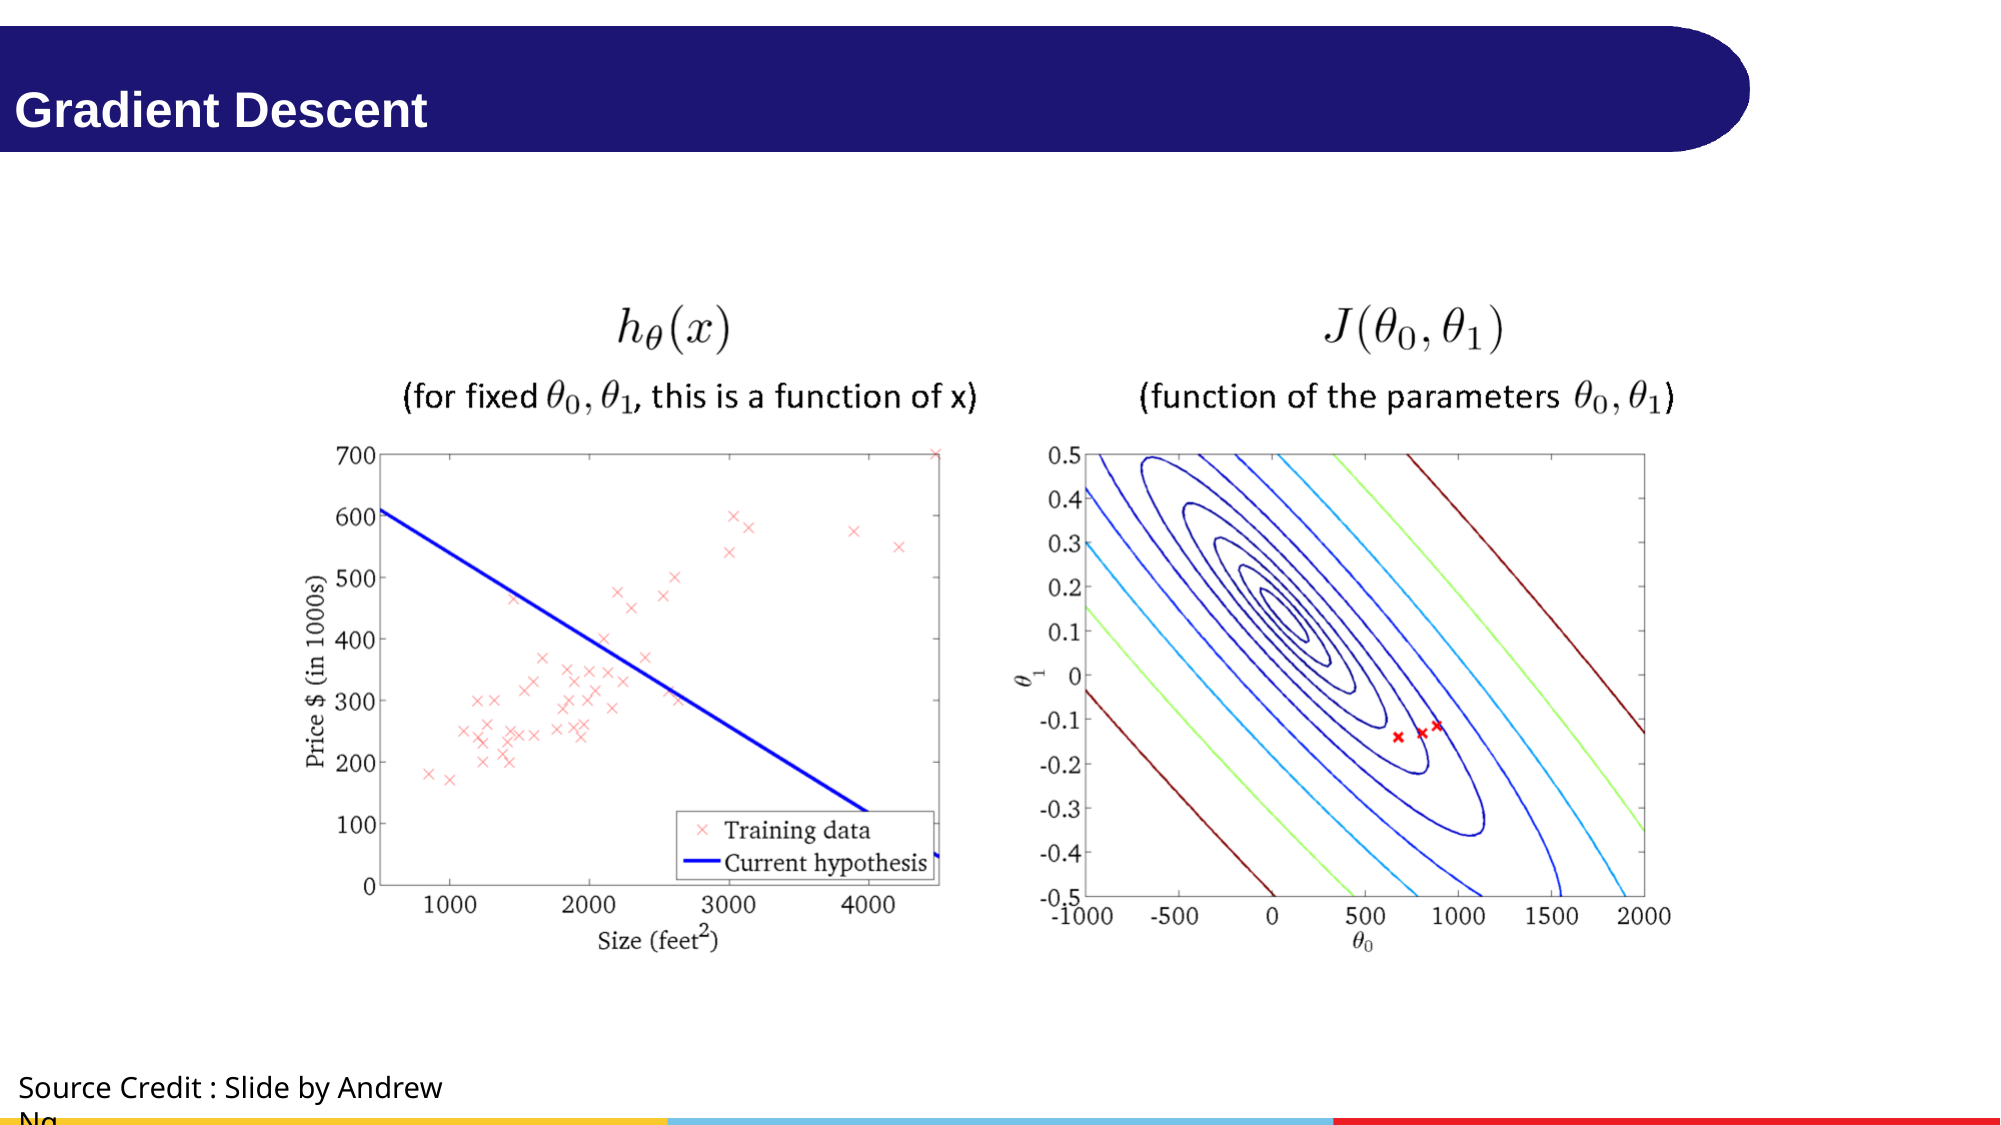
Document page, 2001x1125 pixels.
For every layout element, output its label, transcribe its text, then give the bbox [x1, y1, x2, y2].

text_box Gradient Descent [12, 75, 1025, 137]
picture [0, 26, 1750, 152]
picture [249, 299, 1750, 963]
text_box Source Credit : Slide by Andrew Ng [3, 1061, 500, 1125]
picture [500, 1118, 2000, 1125]
